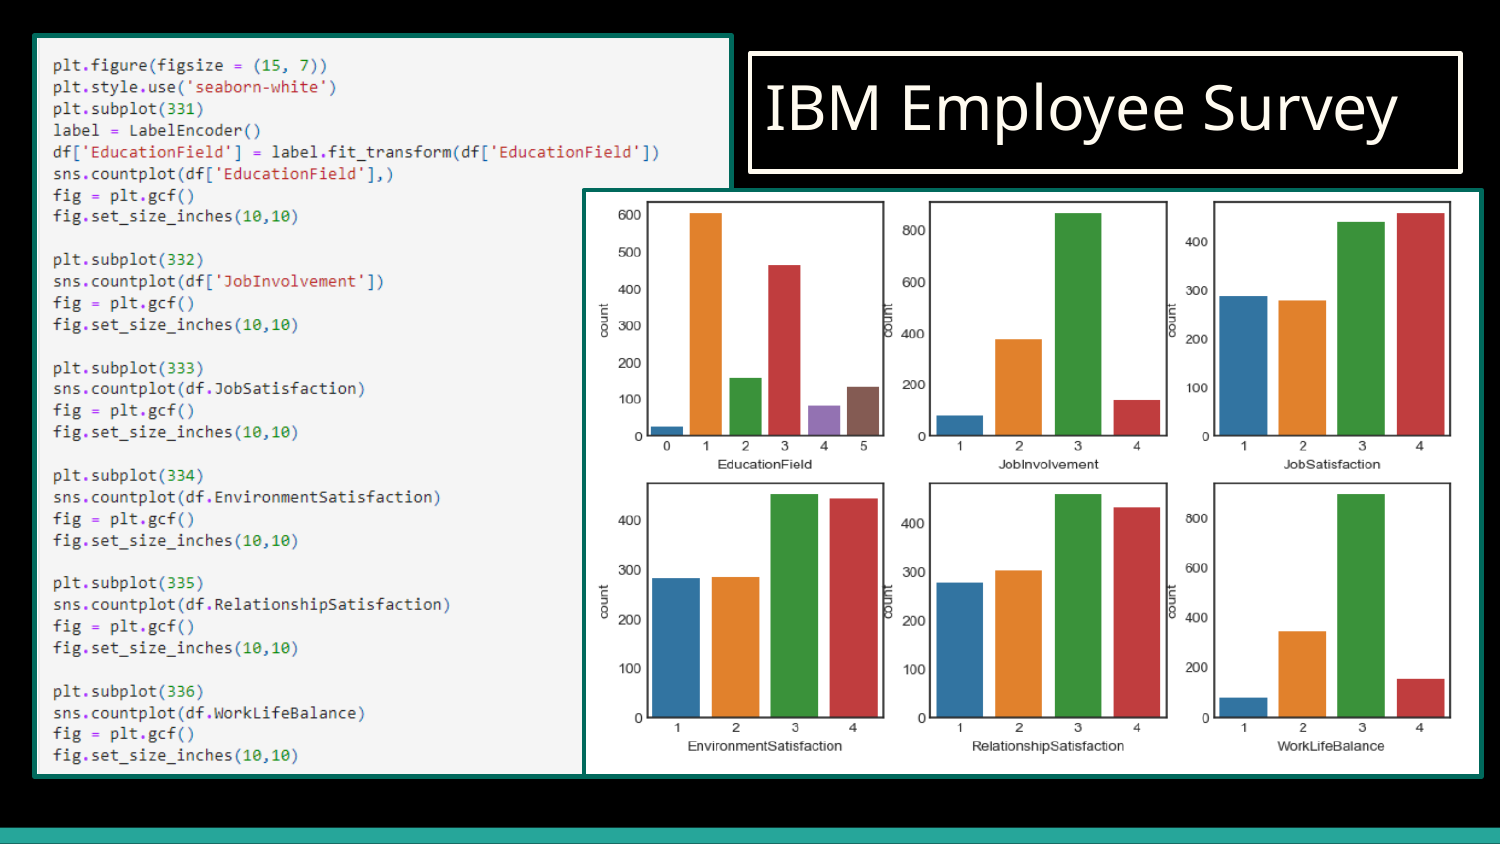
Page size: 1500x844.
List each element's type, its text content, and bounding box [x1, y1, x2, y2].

title IBM Employee Survey [750, 53, 1461, 172]
picture [36, 37, 1480, 775]
